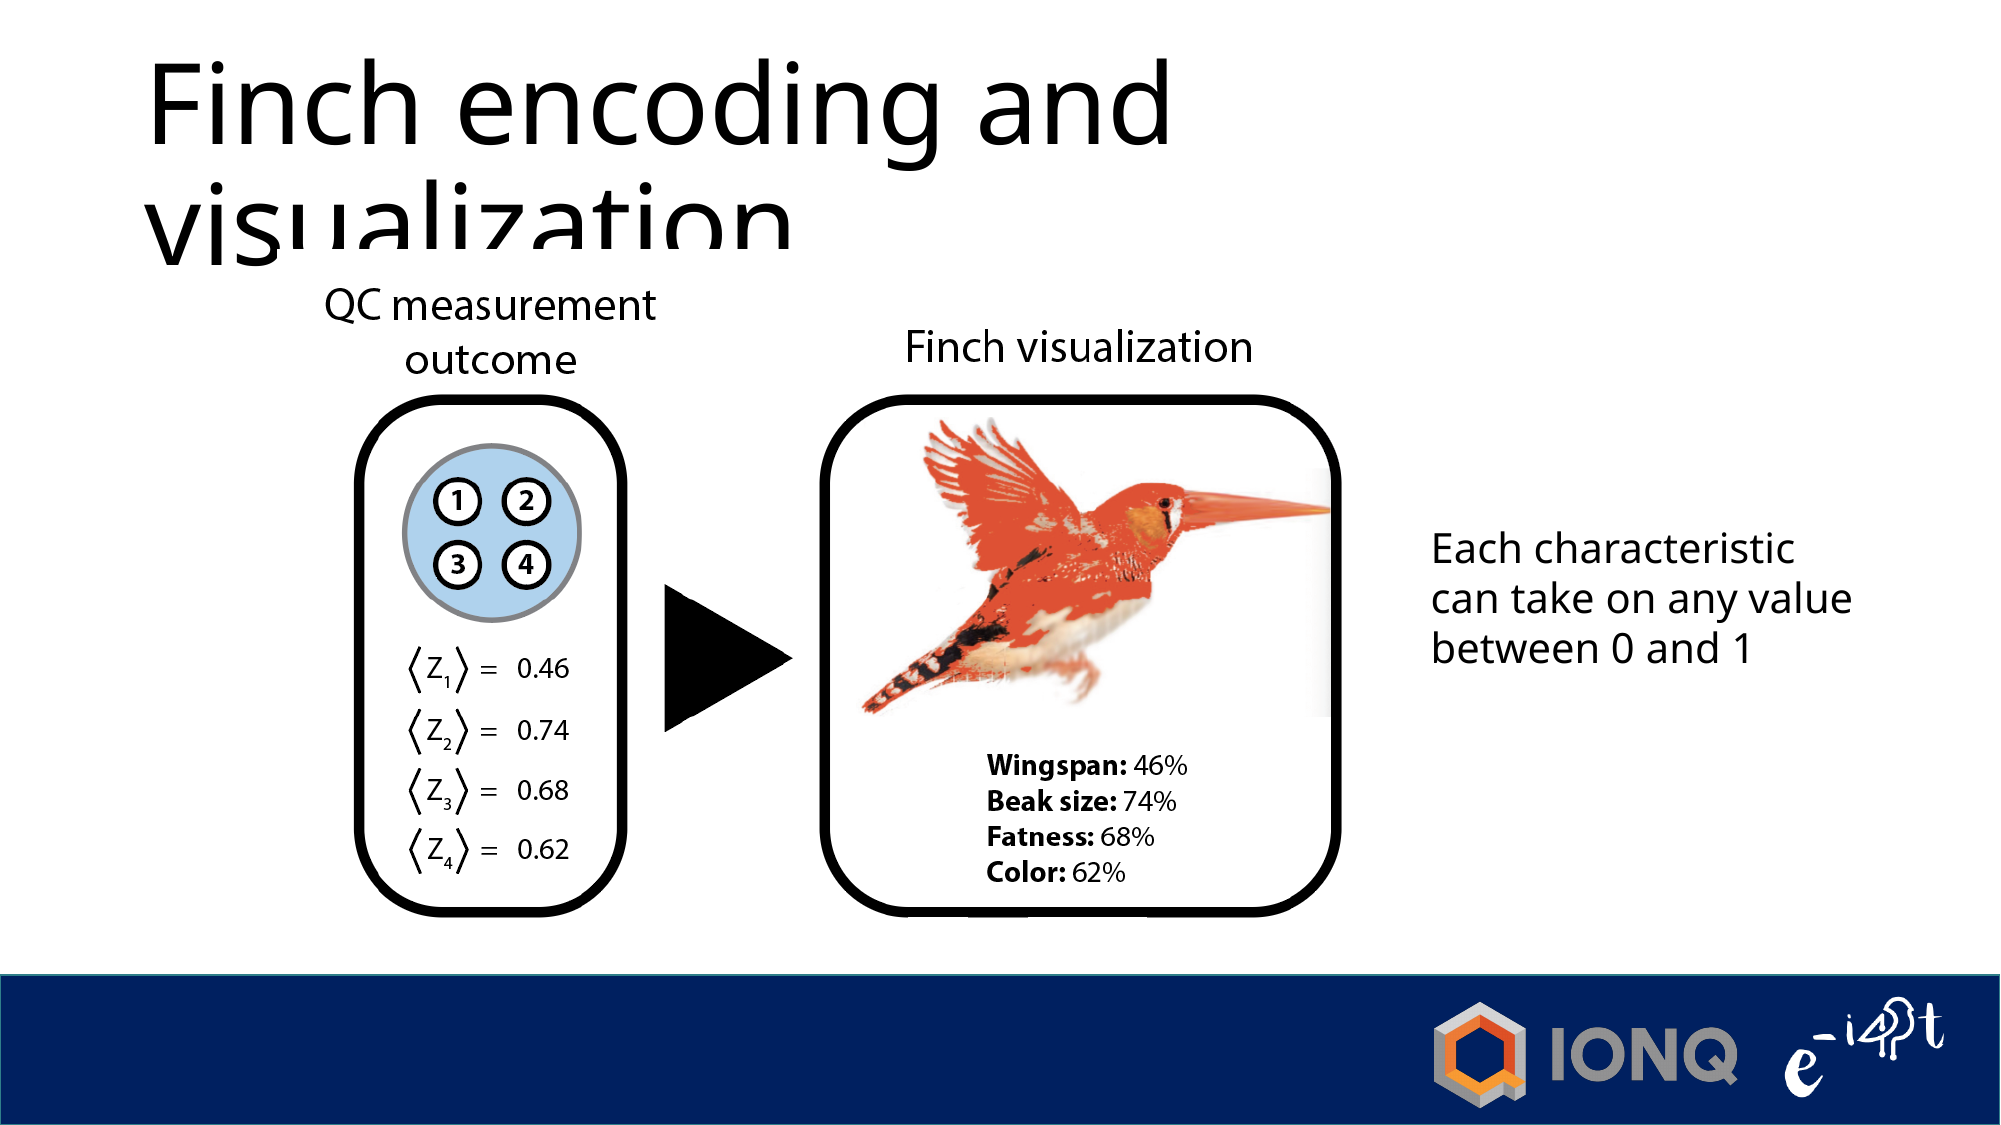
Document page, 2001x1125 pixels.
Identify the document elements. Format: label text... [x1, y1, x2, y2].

title Finch encoding and visualization [136, 59, 1863, 278]
picture [1779, 992, 1951, 1103]
text_box Each characteristic can take on any value between 0 and 1 [1423, 514, 1863, 680]
text_box [0, 974, 2000, 1125]
picture [276, 249, 1393, 951]
picture [1433, 1001, 1740, 1109]
